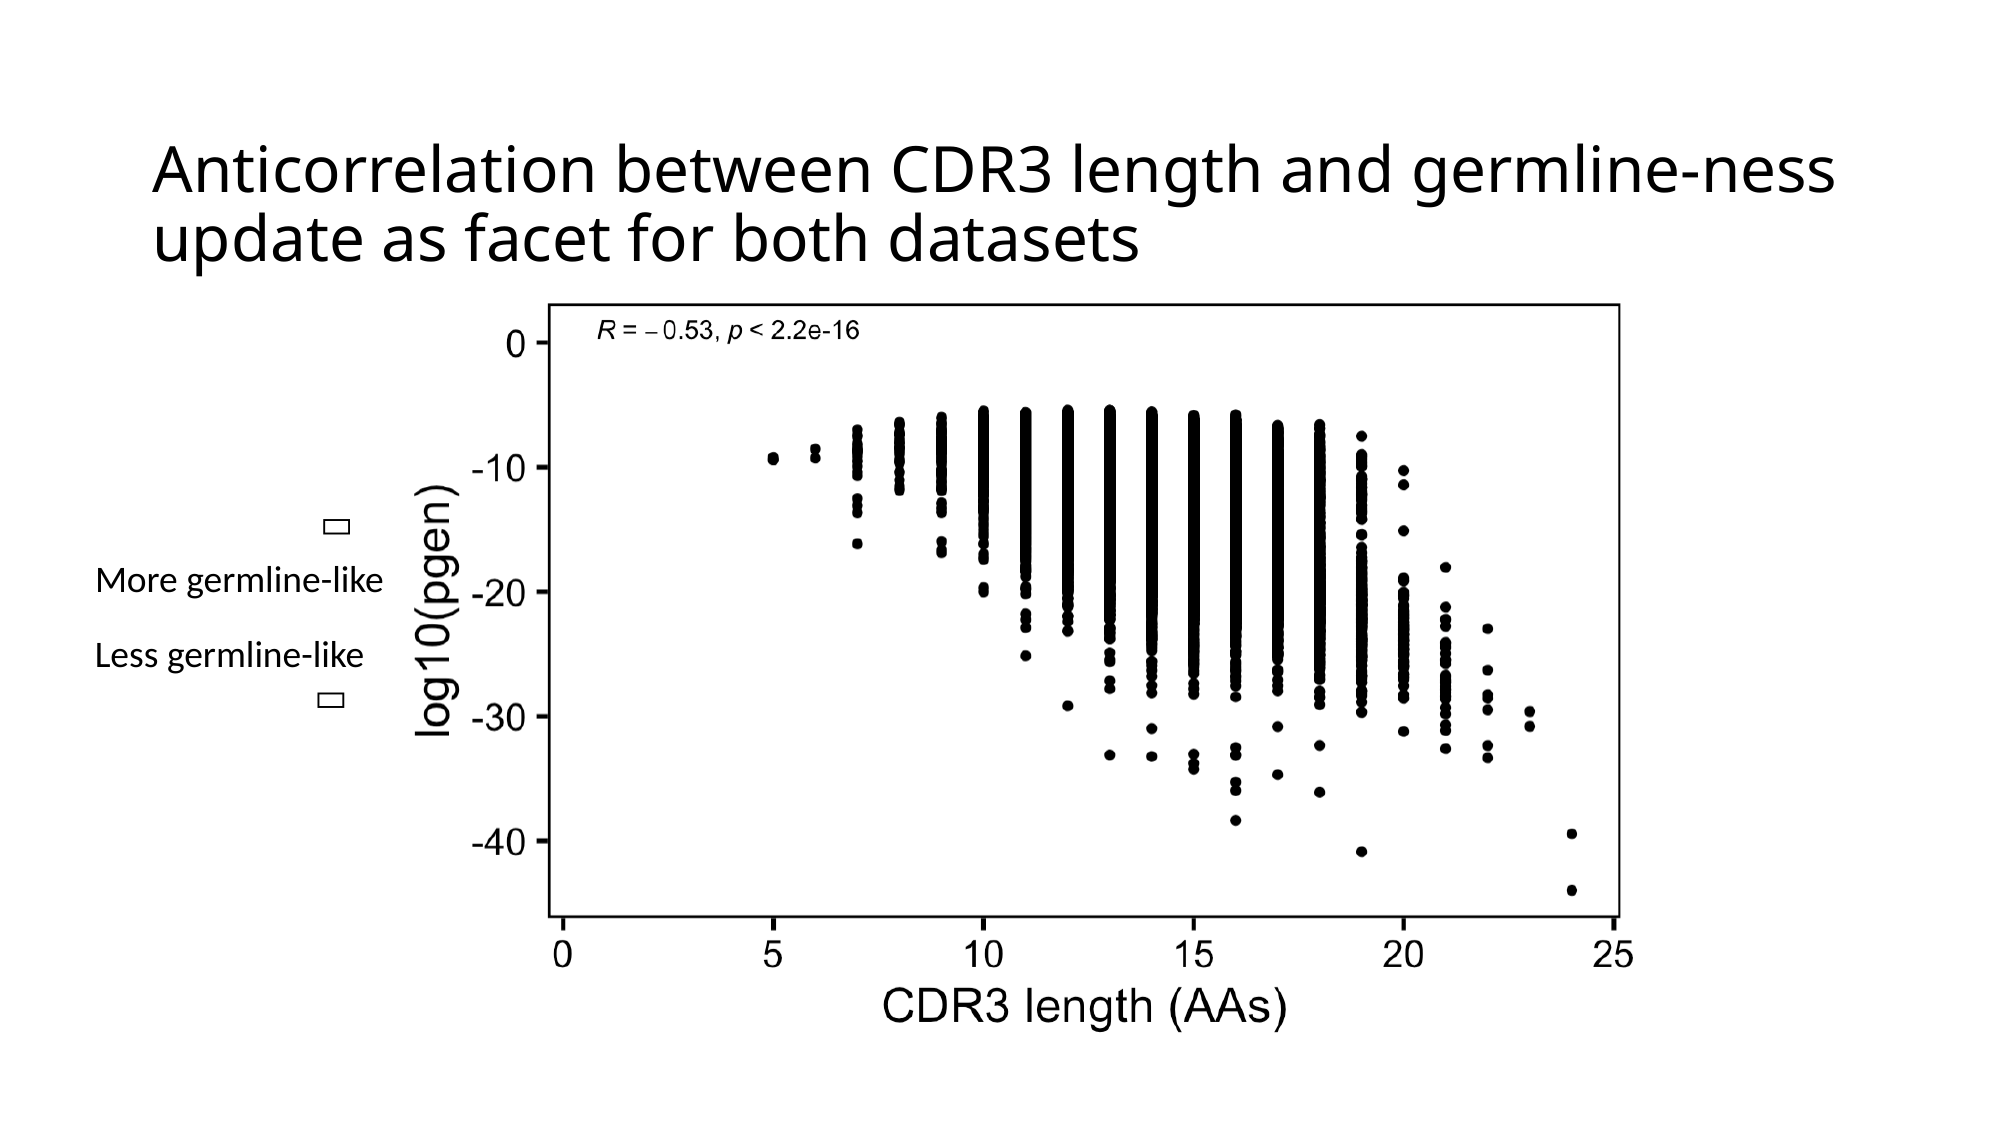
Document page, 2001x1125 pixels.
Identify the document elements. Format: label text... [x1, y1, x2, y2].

text_box More germline-like [80, 547, 385, 608]
text_box Less germline-like [80, 622, 380, 683]
text_box  [302, 683, 363, 850]
title Anticorrelation between CDR3 length and germline-ness update as facet for both datasets [137, 97, 1863, 315]
picture [385, 282, 1661, 1043]
text_box  [305, 377, 365, 547]
